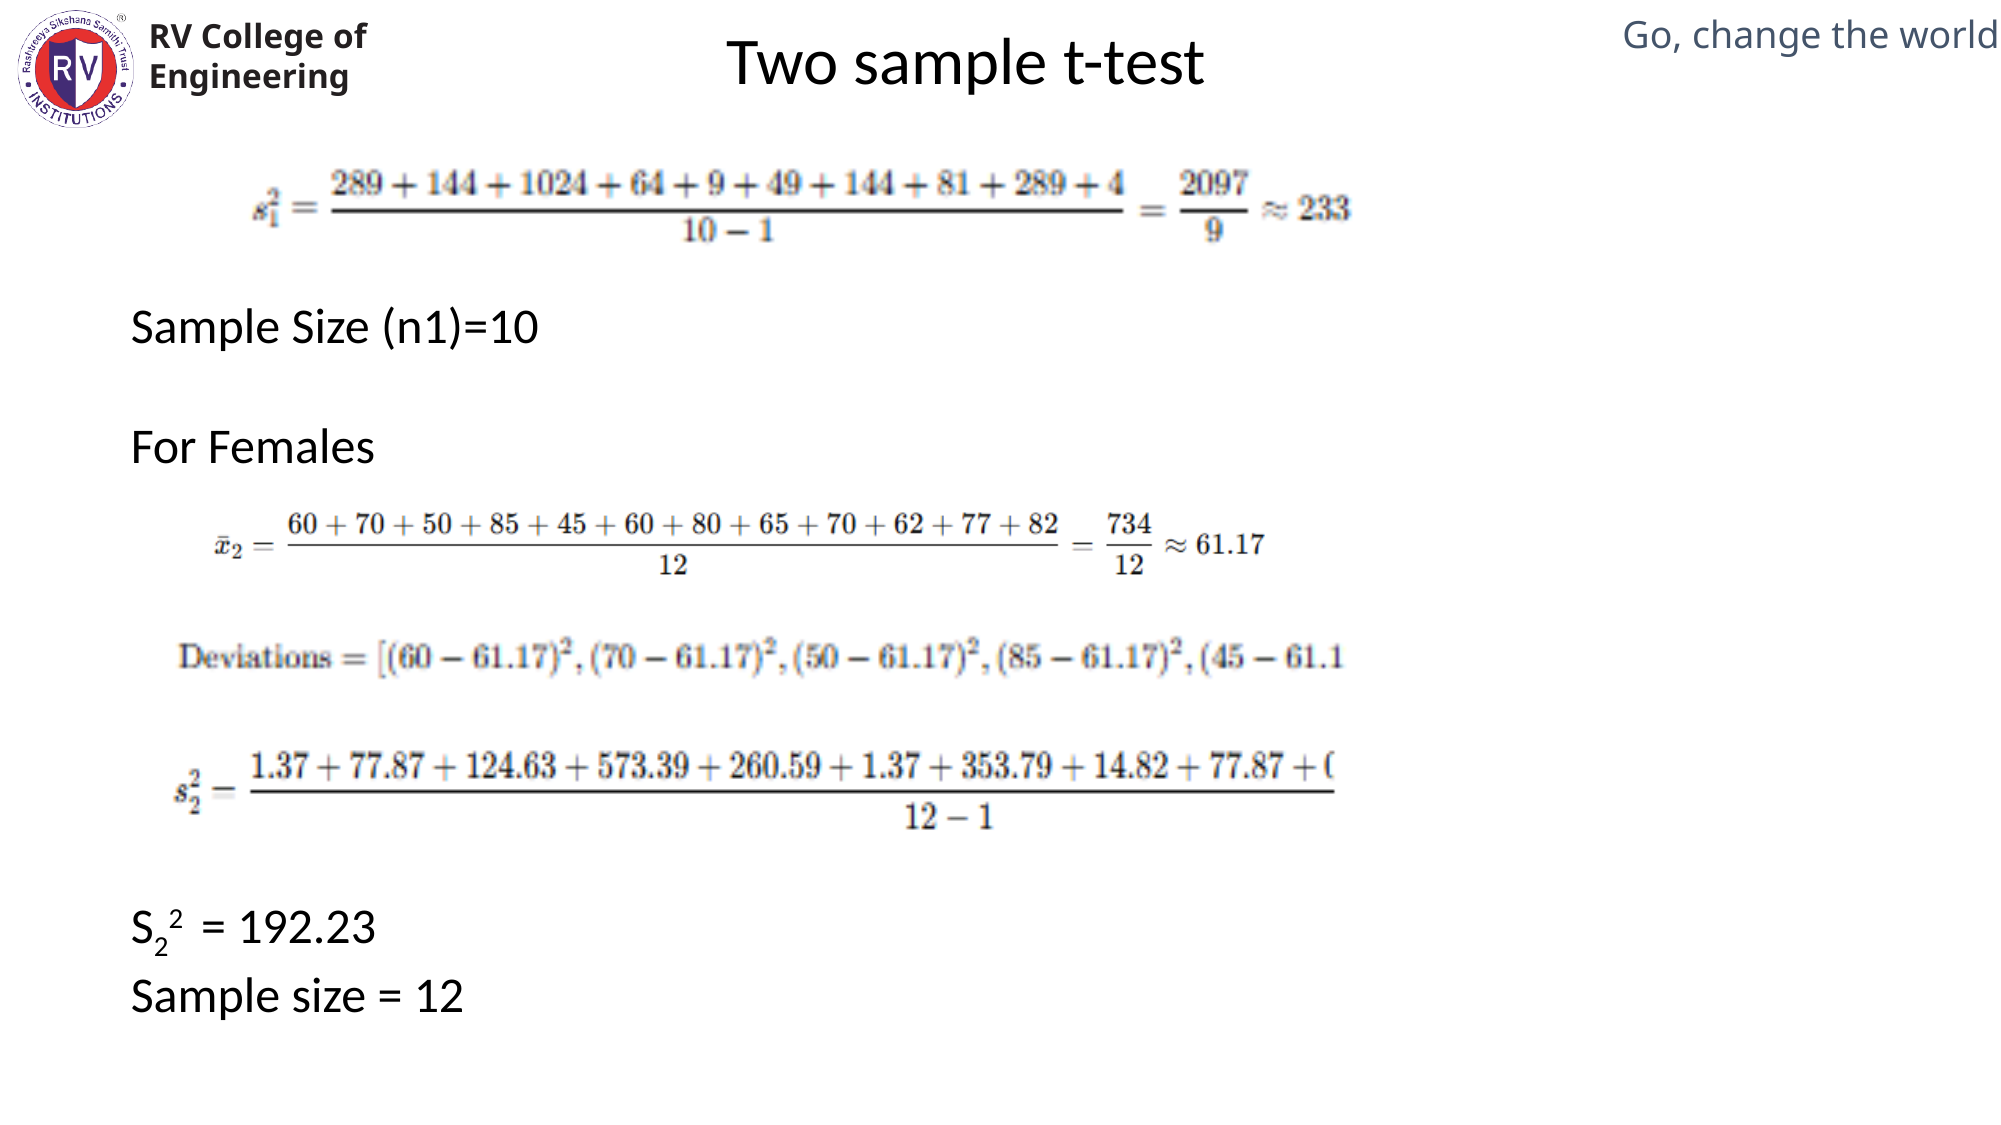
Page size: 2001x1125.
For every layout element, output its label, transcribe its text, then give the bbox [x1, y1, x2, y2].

picture [202, 489, 1268, 581]
picture [150, 610, 1371, 690]
picture [141, 719, 1371, 857]
picture [17, 10, 134, 128]
text_box Sample Size (n1​)=10 For Females S22 = 192.23 Sample size = 12 [116, 106, 1932, 1125]
text_box Mechanical Engineering Department [1577, 45, 2000, 241]
text_box Two sample t-test [371, 10, 1577, 106]
picture [176, 124, 1406, 250]
